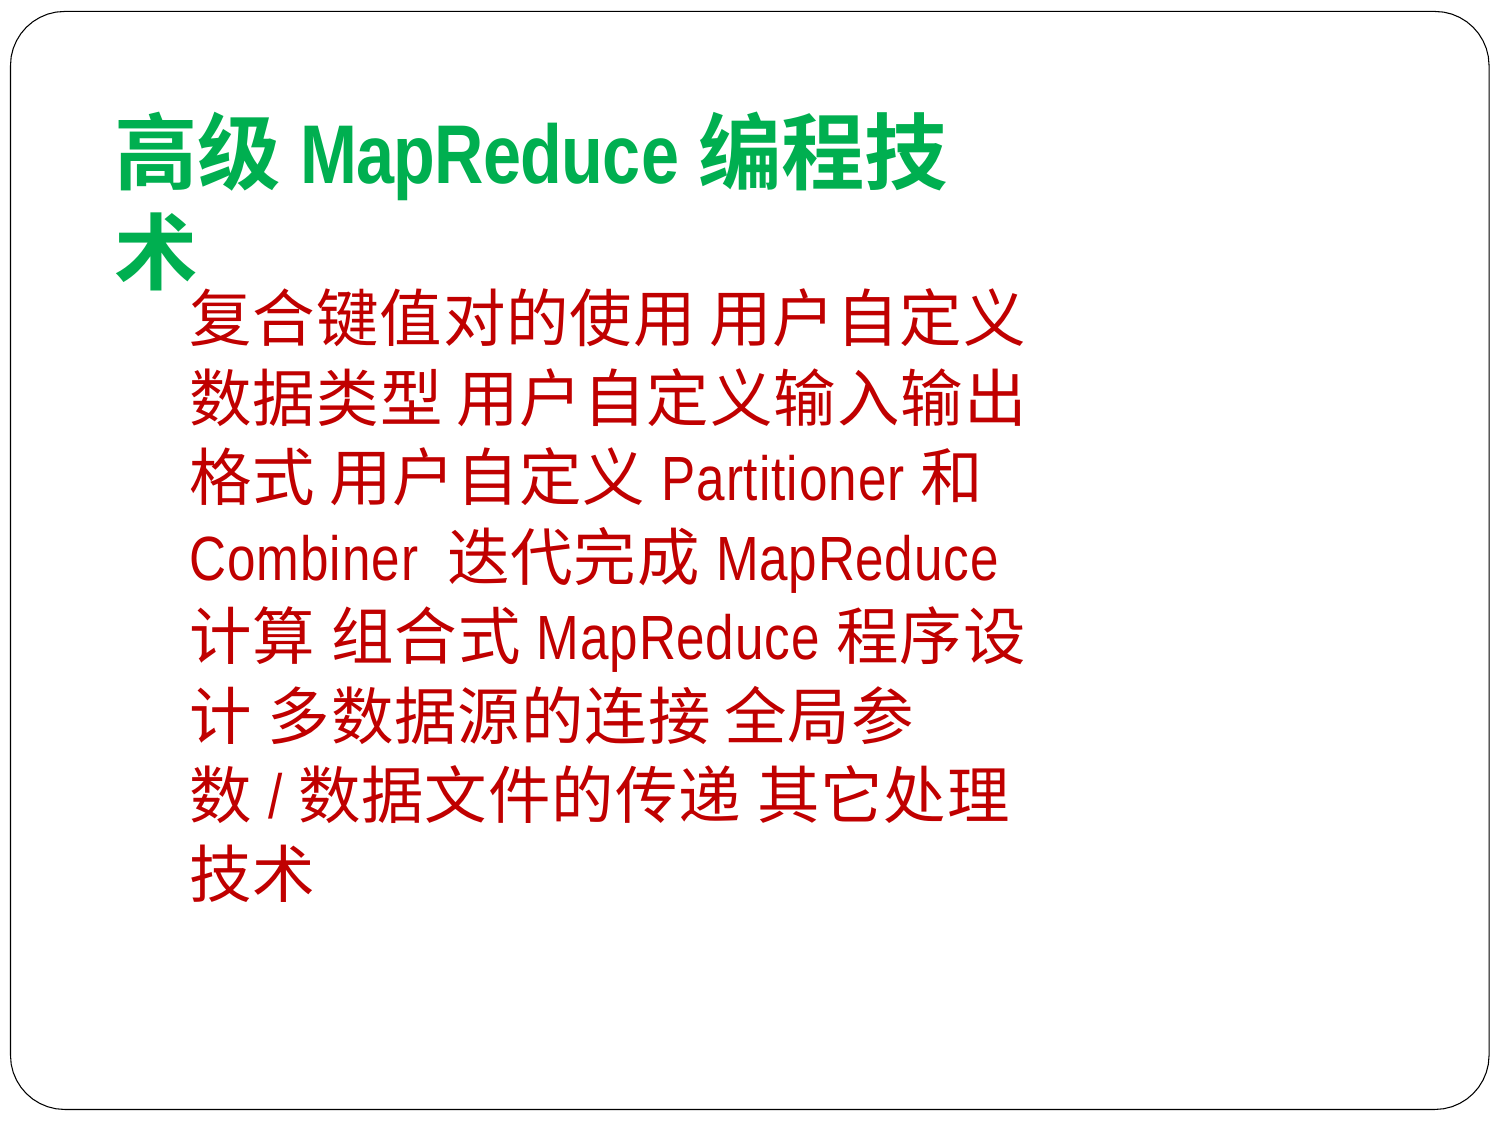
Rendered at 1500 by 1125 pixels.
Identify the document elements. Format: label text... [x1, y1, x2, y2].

text_box 复合键值对的使用 用户自定义数据类型 用户自定义输入输出格式 用户自定义Partitioner和Combiner 迭代完成MapReduce计算 组合式MapReduce程序设计 多数据源的连接 全局参数/数据文件的传递 其它处理技术 [187, 274, 1047, 911]
text_box 高级MapReduce编程技术 [112, 99, 1003, 300]
